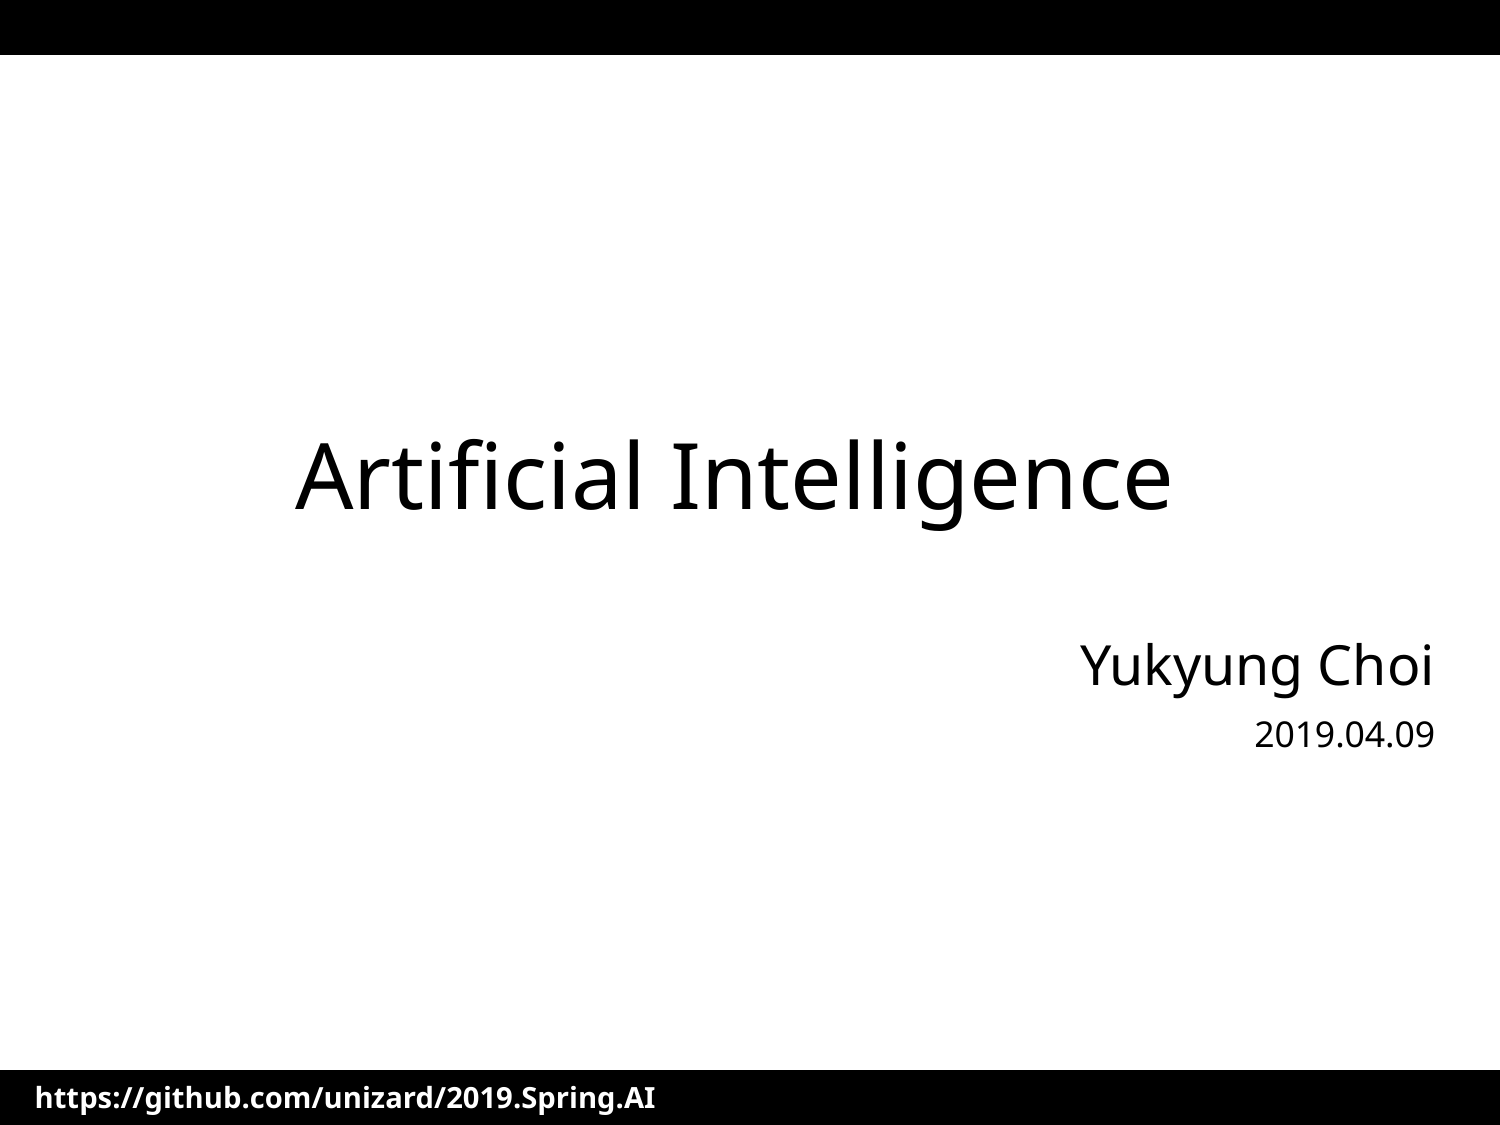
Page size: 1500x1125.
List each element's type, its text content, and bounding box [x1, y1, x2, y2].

title Artificial Intelligence [184, 321, 1310, 537]
subtitle Yukyung Choi 2019.04.09 [325, 630, 1451, 763]
text_box https://github.com/unizard/2019.Spring.AI [19, 1071, 672, 1122]
